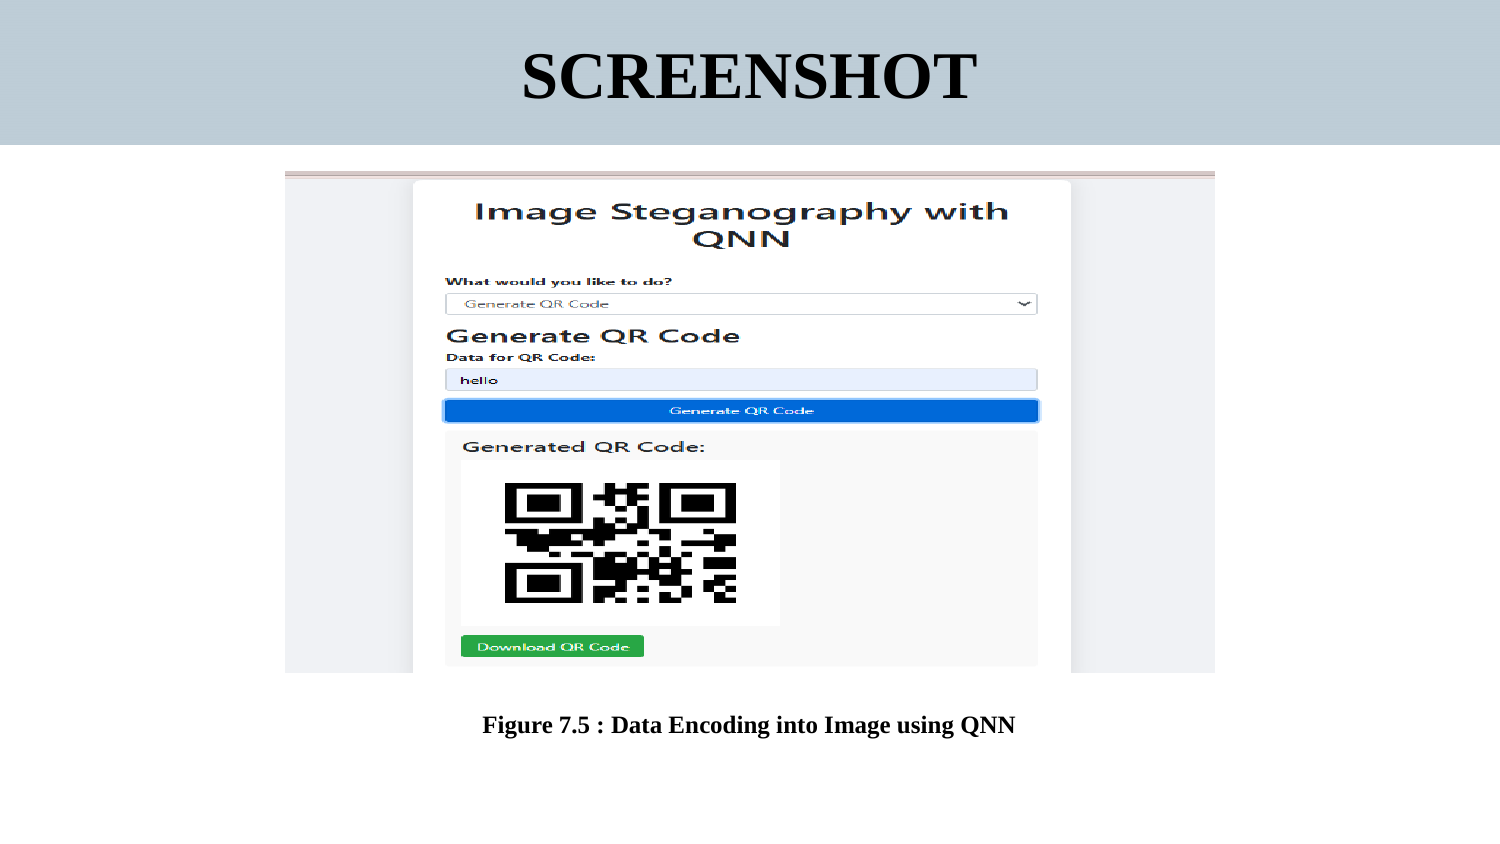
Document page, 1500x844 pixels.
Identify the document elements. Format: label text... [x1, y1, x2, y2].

text_box SCREENSHOT [506, 24, 993, 120]
text_box [0, 0, 1500, 145]
picture [285, 171, 1215, 673]
text_box Figure 7.5 : Data Encoding into Image using QNN [445, 698, 1033, 746]
